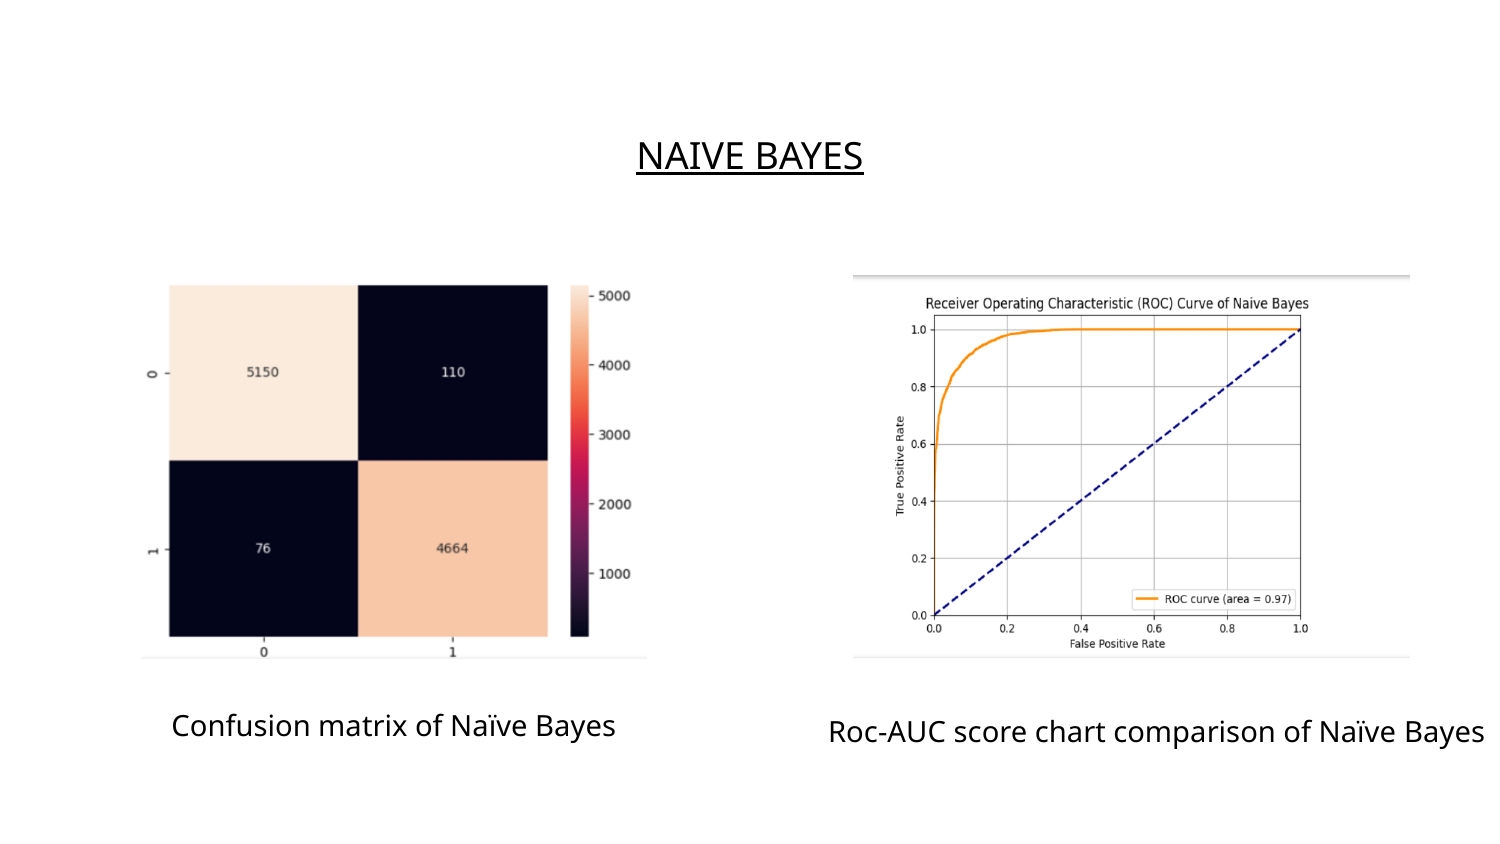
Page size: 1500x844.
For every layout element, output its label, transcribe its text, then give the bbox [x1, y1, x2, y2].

text_box Confusion matrix of Naïve Bayes [156, 700, 632, 750]
picture [853, 273, 1410, 658]
text_box Roc-AUC score chart comparison of Naïve Bayes [813, 706, 1500, 756]
picture [141, 273, 647, 660]
text_box NAIVE BAYES [621, 124, 879, 184]
